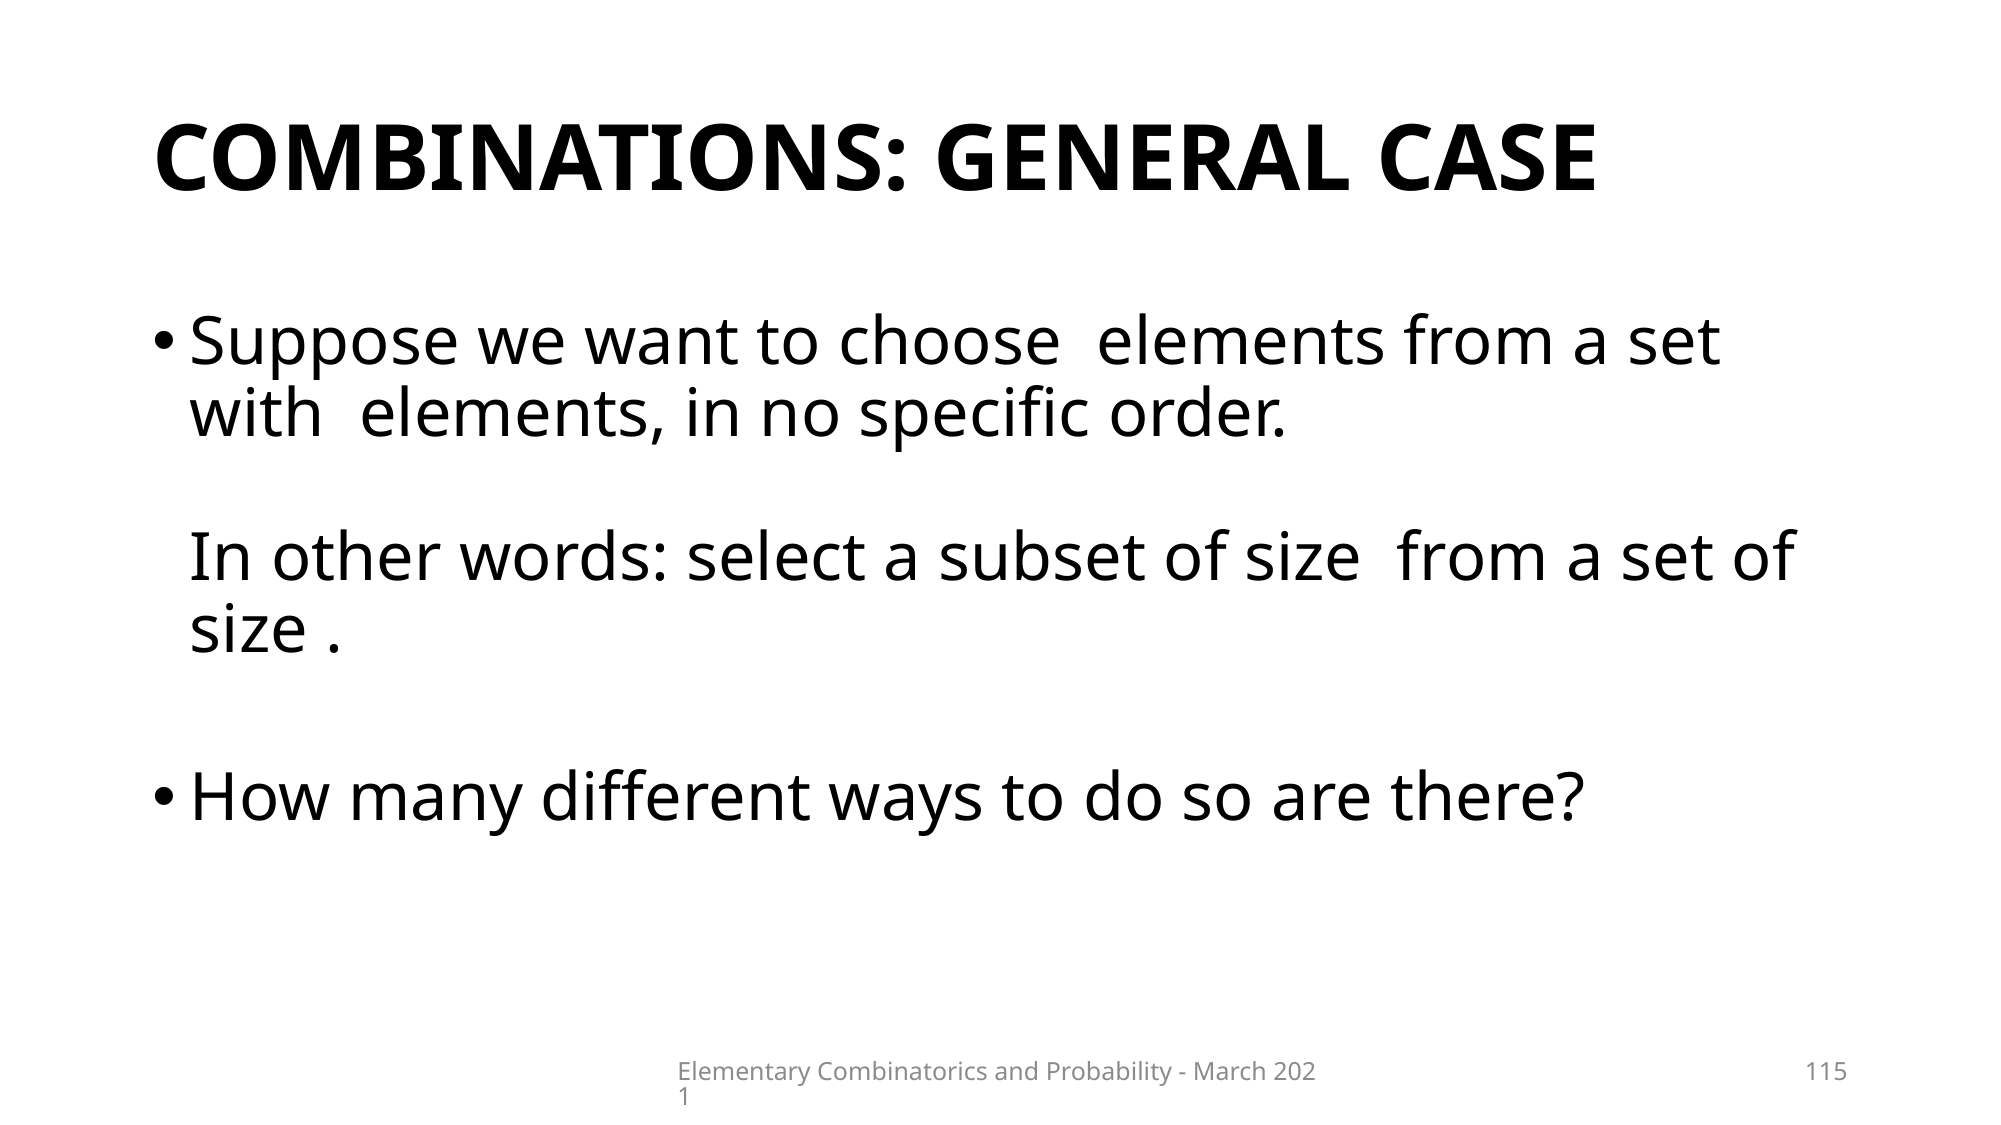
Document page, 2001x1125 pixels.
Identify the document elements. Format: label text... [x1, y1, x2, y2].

slide_number 115 [1412, 1042, 1863, 1103]
footer Elementary Combinatorics and Probability - March 2021 [662, 1042, 1338, 1103]
title Combinations: General case [137, 52, 1863, 270]
